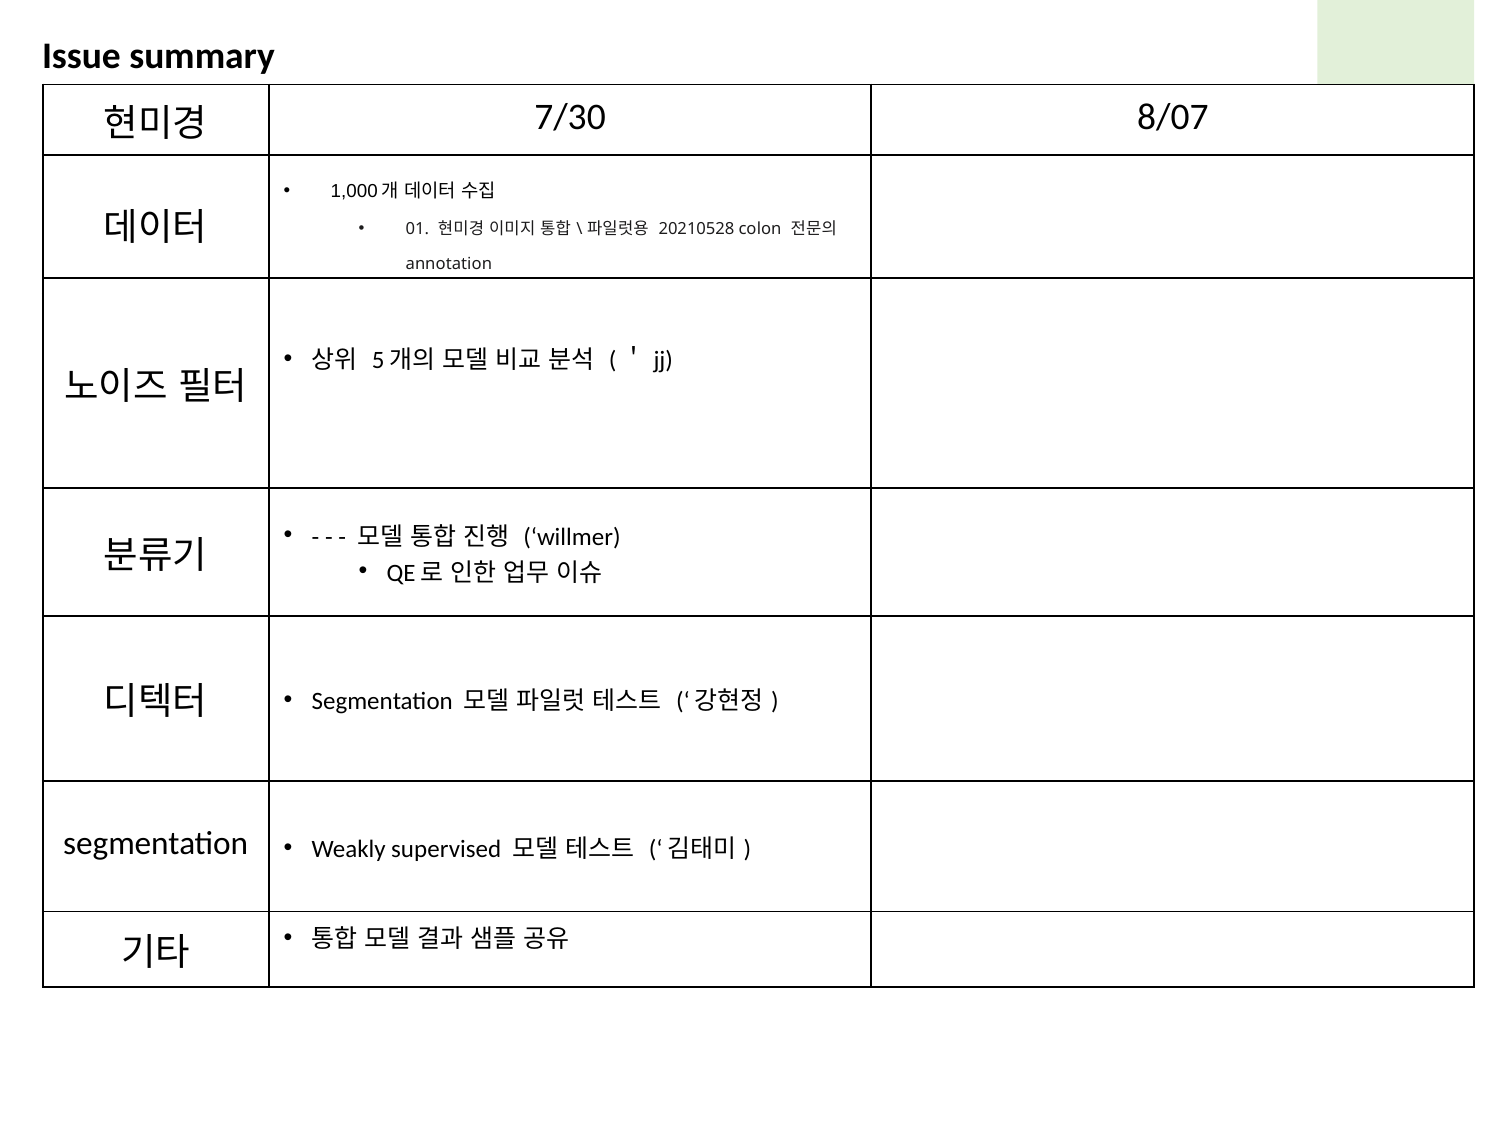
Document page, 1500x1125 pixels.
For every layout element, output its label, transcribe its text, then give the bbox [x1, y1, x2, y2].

table_header 현미경 [44, 85, 268, 154]
table_cell 1,000개 데이터 수집 01. 현미경 이미지 통합\파일럿용 20210528 colon 전문의 annotation [270, 156, 870, 277]
table_cell Segmentation 모델 파일럿 테스트 (‘강현정) [270, 617, 870, 780]
table_cell 기타 [44, 912, 268, 986]
table_header 8/07 [872, 85, 1473, 154]
table_cell [872, 156, 1473, 277]
table_cell - - - 모델 통합 진행 (‘willmer) QE로 인한 업무 이슈 [270, 489, 870, 615]
table_cell 데이터 [44, 156, 268, 277]
table_cell Weakly supervised 모델 테스트 (‘김태미) [270, 782, 870, 911]
table_cell 분류기 [44, 489, 268, 615]
table_cell [872, 912, 1473, 986]
table_cell 통합 모델 결과 샘플 공유 [270, 912, 870, 986]
table_header 상위 5개의 모델 비교 분석 (＇jj) [270, 279, 870, 487]
table_cell 디텍터 [44, 617, 268, 780]
table_header [872, 279, 1473, 487]
text_box [1316, 0, 1475, 84]
text_box Issue summary [27, 23, 497, 84]
table_cell [872, 782, 1473, 911]
table_header 노이즈 필터 [44, 279, 268, 487]
table_cell [872, 617, 1473, 780]
table_cell [872, 489, 1473, 615]
table_cell segmentation [44, 782, 268, 911]
table_header 7/30 [270, 85, 870, 154]
